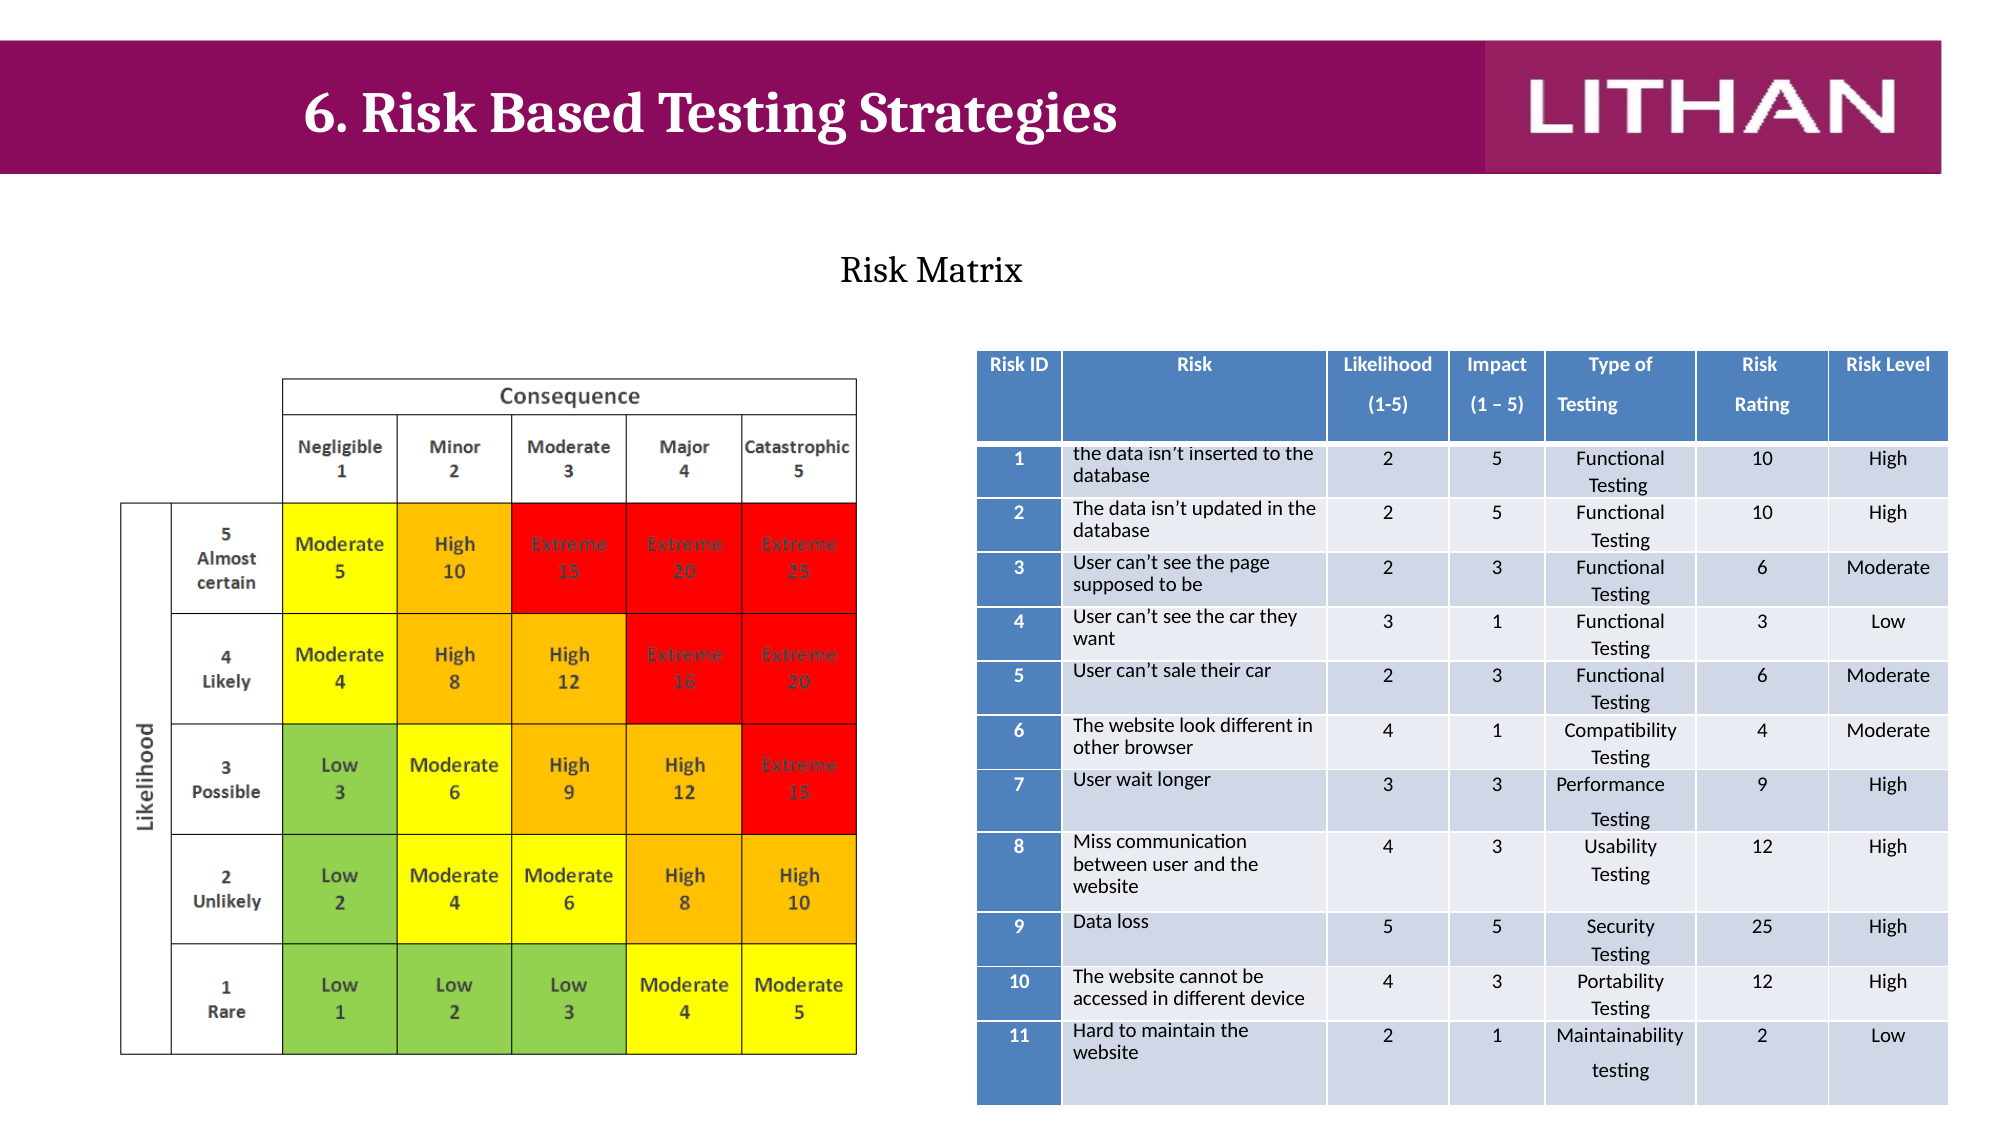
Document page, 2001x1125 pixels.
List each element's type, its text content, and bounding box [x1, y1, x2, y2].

table_cell User wait longer [1063, 770, 1326, 831]
table_cell Miss communication between user and the website [1063, 833, 1326, 911]
table_cell Performance Testing [1546, 770, 1695, 831]
table_cell 2 [977, 499, 1061, 551]
table_header Type of Testing [1546, 351, 1695, 441]
table_cell 4 [1697, 716, 1828, 769]
table_cell 5 [1450, 913, 1544, 966]
table_cell Hard to maintain the website [1063, 1022, 1326, 1105]
table_cell High [1829, 770, 1948, 831]
table_cell High [1829, 913, 1948, 966]
table_cell 5 [1450, 499, 1544, 551]
table_cell the data isn’t inserted to the database [1063, 447, 1326, 497]
table_cell Functional Testing [1546, 553, 1695, 606]
table_cell High [1829, 967, 1948, 1020]
table_cell High [1829, 833, 1948, 911]
table_cell Moderate [1829, 662, 1948, 714]
table_cell Portability Testing [1546, 967, 1695, 1020]
table_cell Functional Testing [1546, 447, 1695, 497]
table_cell 3 [1450, 662, 1544, 714]
table_cell Functional Testing [1546, 499, 1695, 551]
table_cell 12 [1697, 967, 1828, 1020]
table_cell 3 [1450, 770, 1544, 831]
table_cell The website cannot be accessed in different device [1063, 967, 1326, 1020]
table_cell User can’t sale their car [1063, 662, 1326, 714]
table_cell 6 [977, 716, 1061, 769]
table_cell Functional Testing [1546, 662, 1695, 714]
table_cell Security Testing [1546, 913, 1695, 966]
table_cell 3 [1450, 967, 1544, 1020]
table_cell 3 [1328, 770, 1448, 831]
table_cell 2 [1328, 447, 1448, 497]
table_cell Usability Testing [1546, 833, 1695, 911]
table_cell 1 [1450, 716, 1544, 769]
table_cell 25 [1697, 913, 1828, 966]
table_cell 10 [1697, 447, 1828, 497]
table_cell 1 [977, 447, 1061, 497]
table_cell 9 [1697, 770, 1828, 831]
table_cell 2 [1328, 1022, 1448, 1105]
table_cell 6 [1697, 662, 1828, 714]
table_cell 9 [977, 913, 1061, 966]
table_cell The website look different in other browser [1063, 716, 1326, 769]
table_cell 10 [977, 967, 1061, 1020]
picture [0, 37, 1946, 178]
table_cell Moderate [1829, 716, 1948, 769]
table_cell 3 [1450, 833, 1544, 911]
table_cell User can’t see the car they want [1063, 608, 1326, 660]
table_cell 7 [977, 770, 1061, 831]
table_cell 3 [1328, 608, 1448, 660]
table_cell 3 [977, 553, 1061, 606]
picture [113, 369, 859, 1059]
table_cell Moderate [1829, 553, 1948, 606]
table_cell 3 [1697, 608, 1828, 660]
table_cell 5 [977, 662, 1061, 714]
table_cell Low [1829, 1022, 1948, 1105]
text_box Risk Matrix [825, 237, 1038, 298]
table_cell The data isn’t updated in the database [1063, 499, 1326, 551]
table_cell 2 [1328, 662, 1448, 714]
table_cell 12 [1697, 833, 1828, 911]
table_cell 4 [1328, 967, 1448, 1020]
table_cell User can’t see the page supposed to be [1063, 553, 1326, 606]
table_cell 1 [1450, 608, 1544, 660]
table_header Risk Rating [1697, 351, 1828, 441]
table_header Likelihood (1-5) [1328, 351, 1448, 441]
table_header Impact (1 – 5) [1450, 351, 1544, 441]
table_cell 5 [1450, 447, 1544, 497]
table_cell 10 [1697, 499, 1828, 551]
title 6. Risk Based Testing Strategies [289, 66, 1563, 270]
table_cell 2 [1697, 1022, 1828, 1105]
table_cell Functional Testing [1546, 608, 1695, 660]
table_cell 1 [1450, 1022, 1544, 1105]
table_cell Compatibility Testing [1546, 716, 1695, 769]
table_cell 5 [1328, 913, 1448, 966]
table_cell 4 [1328, 833, 1448, 911]
table_header Risk Level [1829, 351, 1948, 441]
table_cell 6 [1697, 553, 1828, 606]
table_cell 11 [977, 1022, 1061, 1105]
table_cell Maintainability testing [1546, 1022, 1695, 1105]
table_cell High [1829, 499, 1948, 551]
table_header Risk [1063, 351, 1326, 441]
table_cell 3 [1450, 553, 1544, 606]
table_cell Data loss [1063, 913, 1326, 966]
table_cell High [1829, 447, 1948, 497]
table_cell 2 [1328, 553, 1448, 606]
table_header Risk ID [977, 351, 1061, 441]
table_cell 4 [1328, 716, 1448, 769]
table_cell 8 [977, 833, 1061, 911]
table_cell Low [1829, 608, 1948, 660]
table_cell 2 [1328, 499, 1448, 551]
table_cell 4 [977, 608, 1061, 660]
